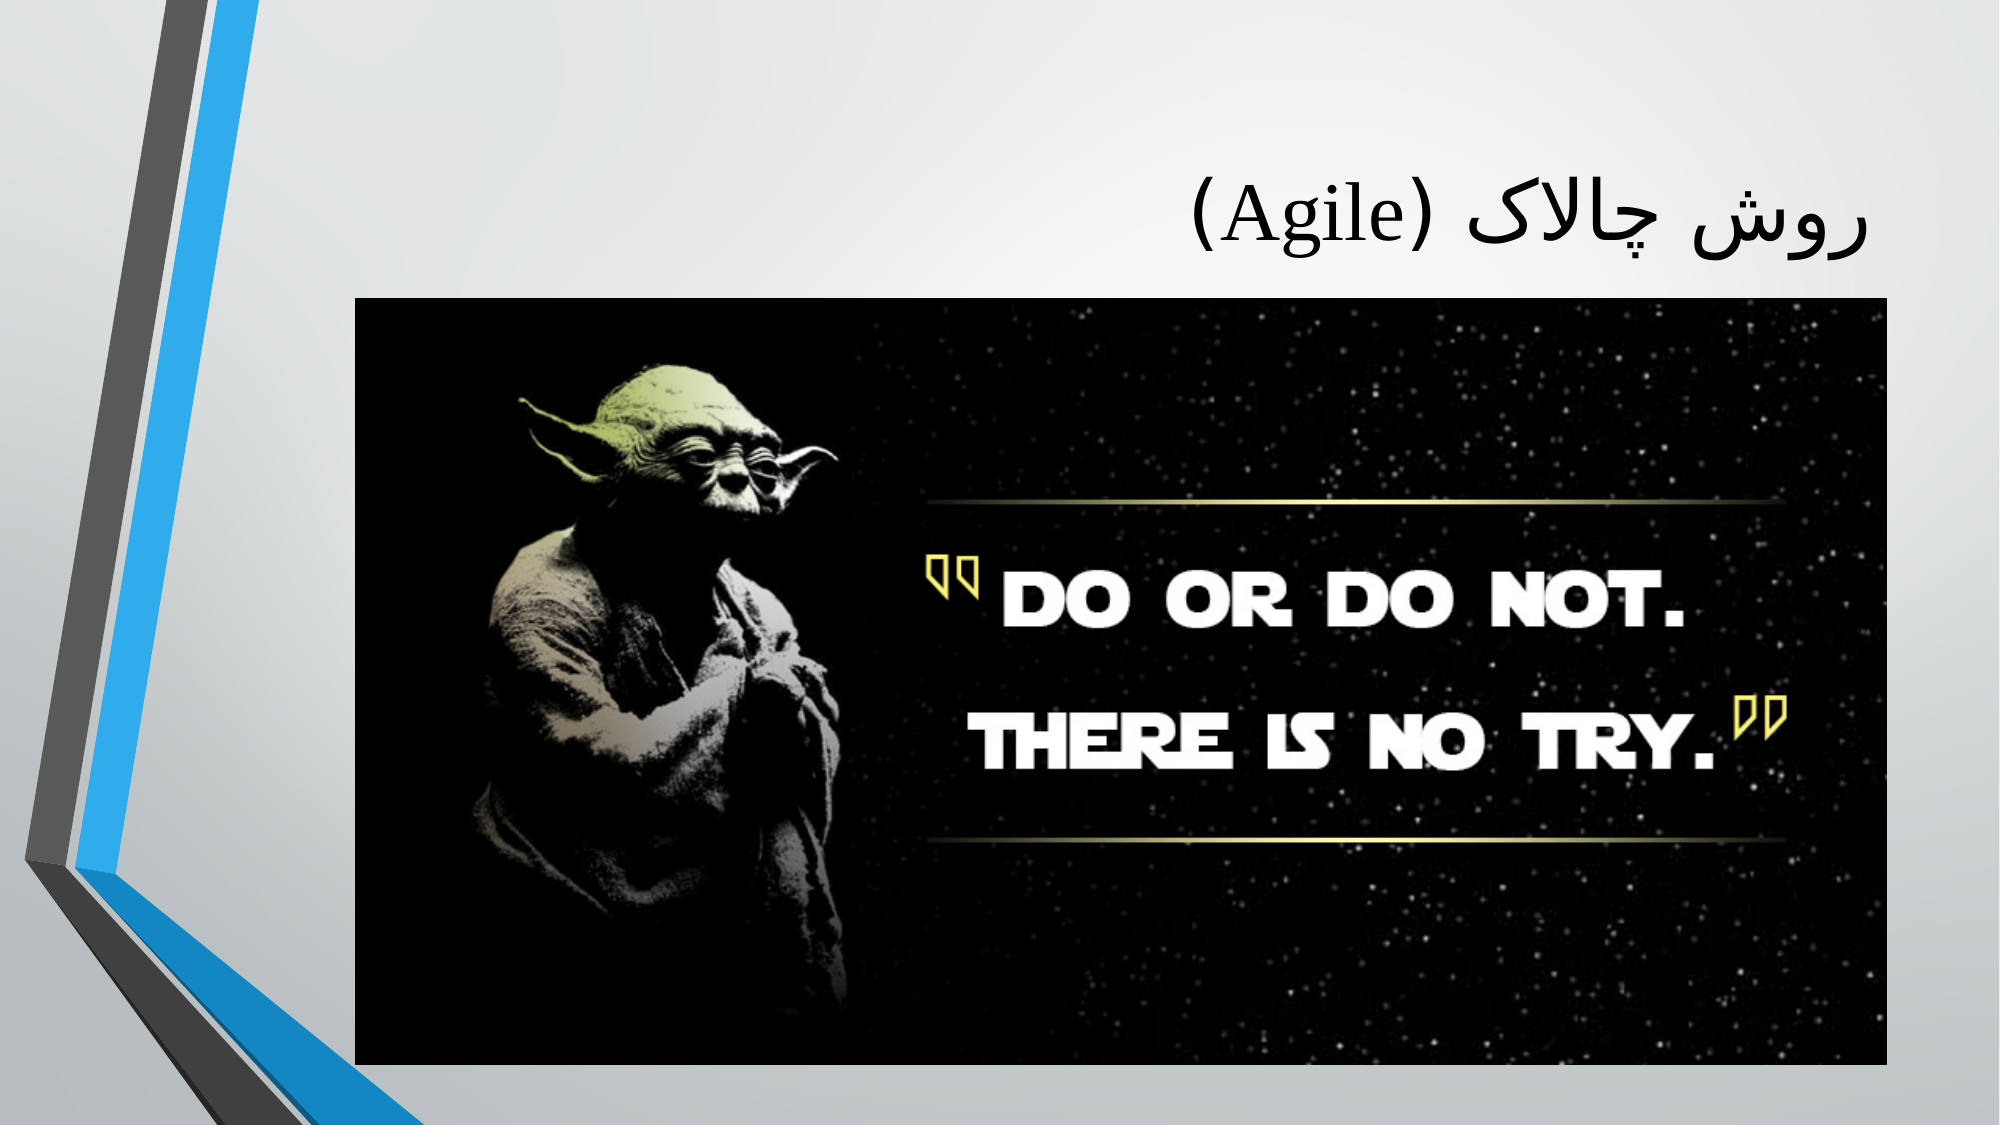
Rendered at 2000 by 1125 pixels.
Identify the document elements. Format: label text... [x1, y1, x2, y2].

picture [354, 298, 1887, 1065]
title روش چالاک (Agile) [243, 112, 1887, 303]
